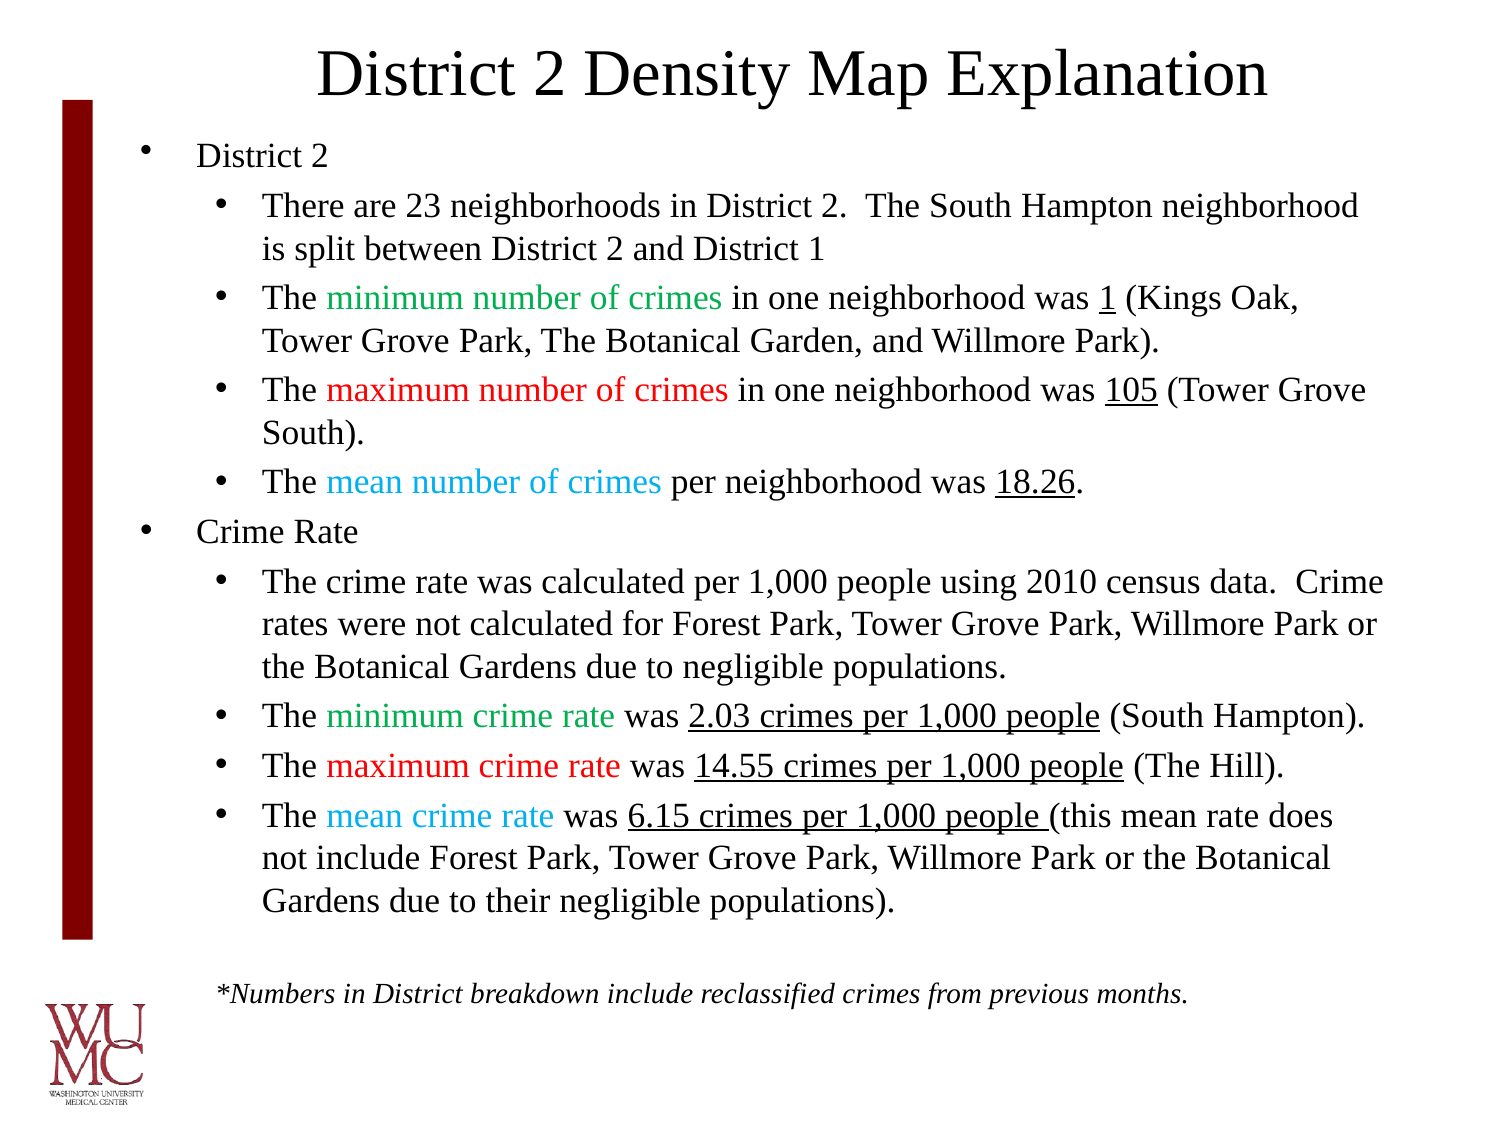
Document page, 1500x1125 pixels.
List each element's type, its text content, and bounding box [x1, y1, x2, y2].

picture [41, 996, 156, 1113]
list District 2 There are 23 neighborhoods in District 2. The South Hampton neighborhood is split between District 2 and District 1 The minimum number of crimes in one neighborhood was 1 (Kings Oak, Tower Grove Park, The Botanical Garden, and Willmore Park). The maximum number of crimes in one neighborhood was 105 (Tower Grove South). The mean number of crimes per neighborhood was 18.26. Crime Rate The crime rate was calculated per 1,000 people using 2010 census data. Crime rates were not calculated for Forest Park, Tower Grove Park, Willmore Park or the Botanical Gardens due to negligible populations. The minimum crime rate was 2.03 crimes per 1,000 people (South Hampton). The maximum crime rate was 14.55 crimes per 1,000 people (The Hill). The mean crime rate was 6.15 crimes per 1,000 people (this mean rate does not include Forest Park, Tower Grove Park, Willmore Park or the Botanical Gardens due to their negligible populations). *Numbers in District breakdown include reclassified crimes from previous months. [124, 124, 1401, 1026]
title District 2 Density Map Explanation [87, 0, 1500, 163]
